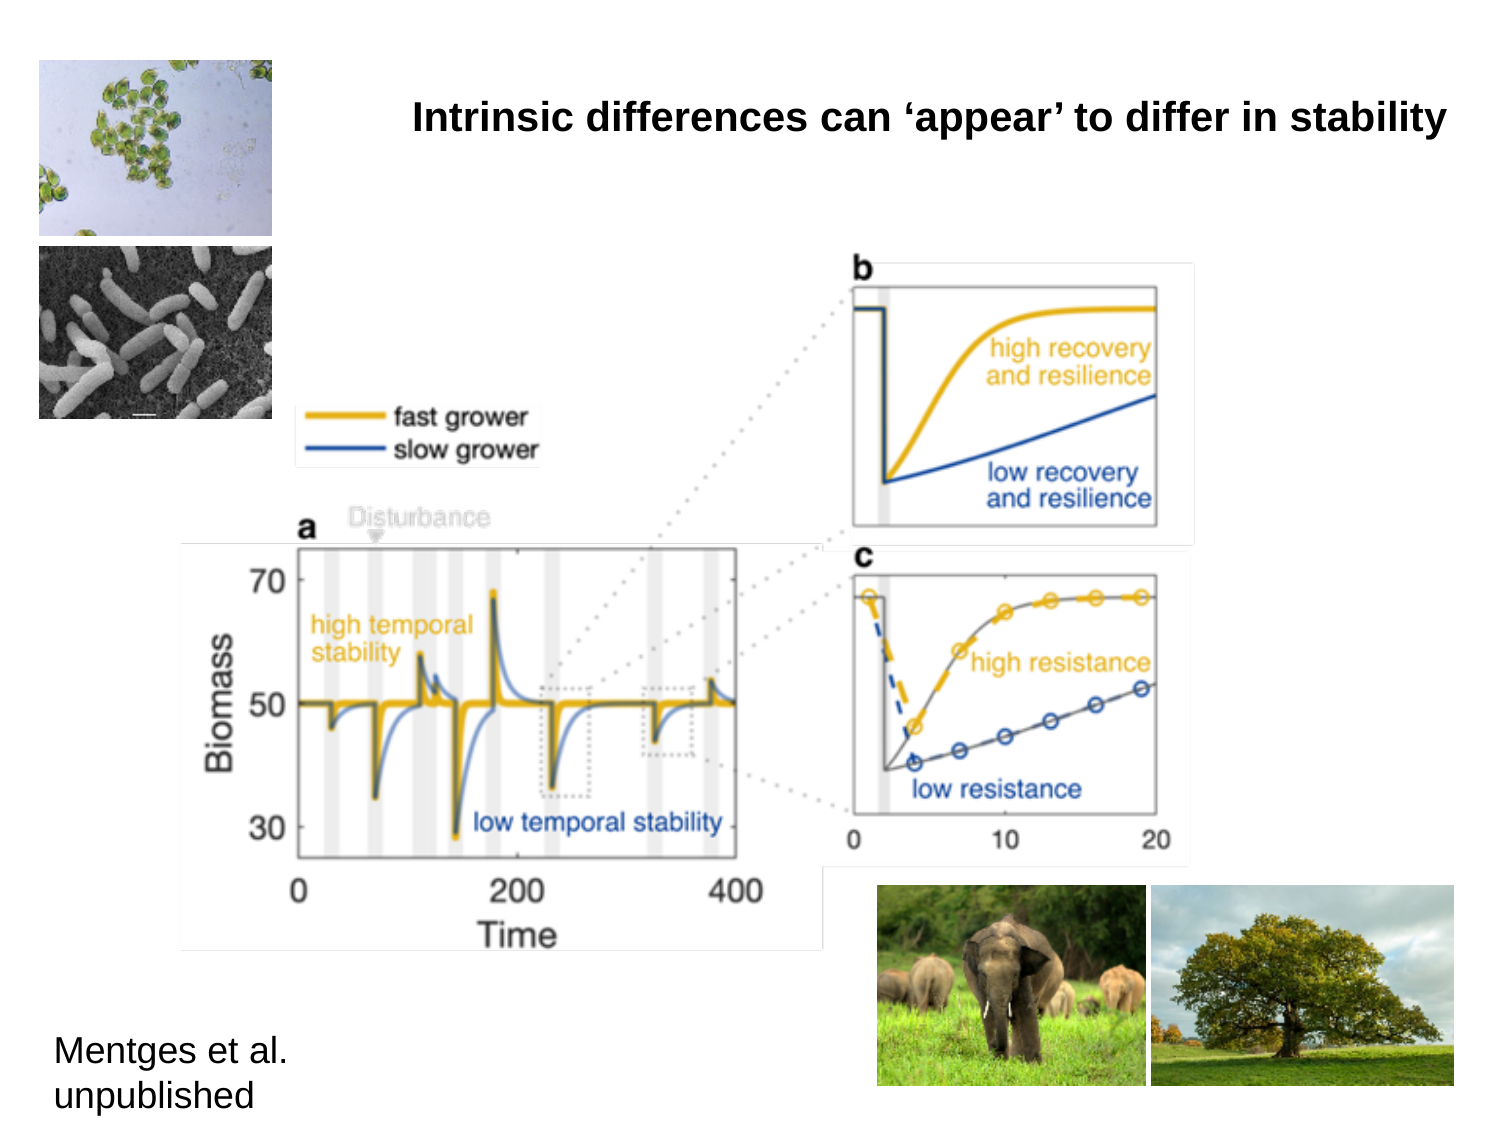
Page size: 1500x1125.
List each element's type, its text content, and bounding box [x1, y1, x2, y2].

text_box Intrinsic differences can ‘appear’ to differ in stability [397, 82, 1463, 148]
text_box Mentges et al. unpublished [38, 1018, 462, 1124]
picture [38, 60, 1454, 1086]
